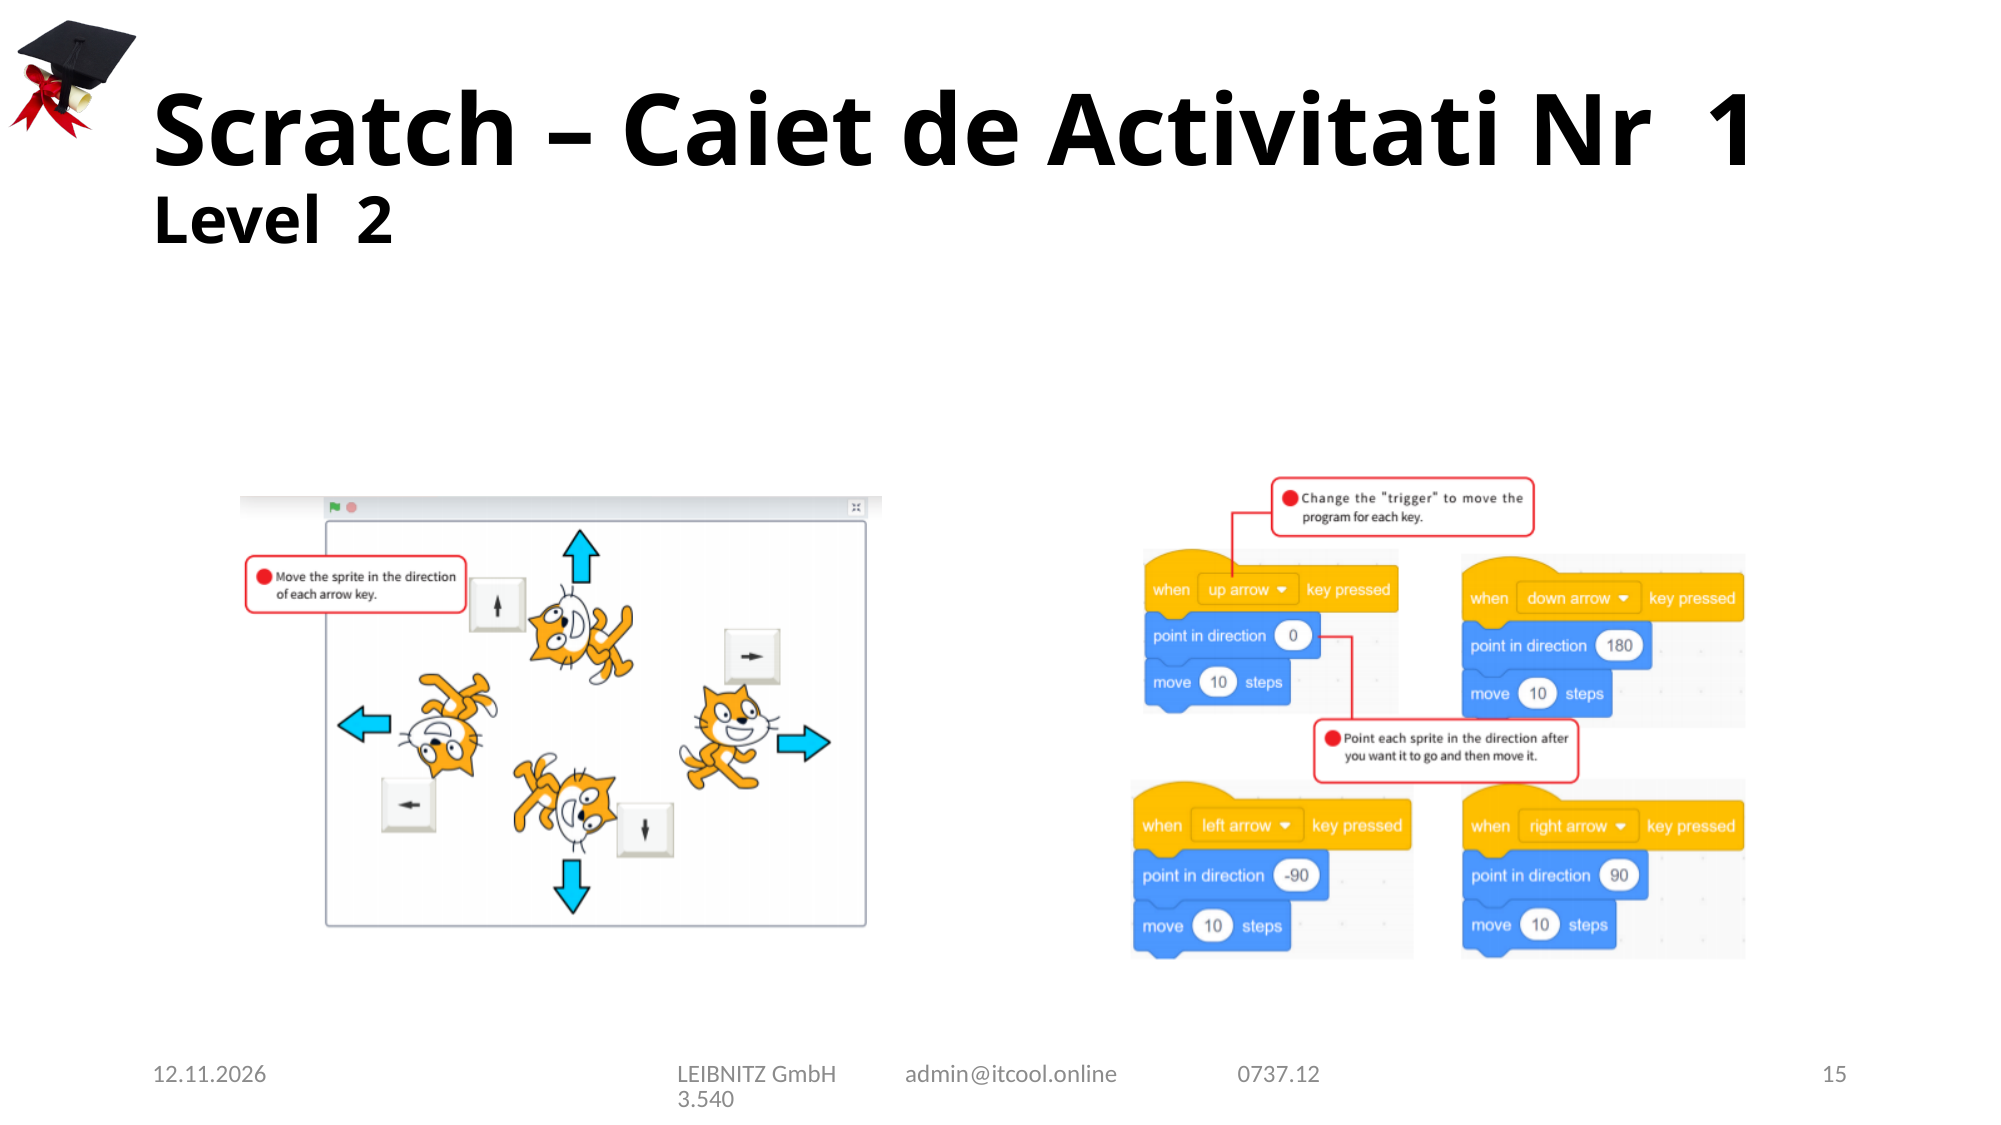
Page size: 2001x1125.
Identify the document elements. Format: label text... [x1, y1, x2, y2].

slide_number 15 [1412, 1042, 1863, 1103]
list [240, 496, 882, 930]
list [1117, 460, 1758, 966]
picture [7, 17, 138, 148]
text_box Scratch – Caiet de Activitati Nr 1 Level 2 [137, 59, 1863, 278]
footer LEIBNITZ GmbH admin@itcool.online 0737.123.540 [662, 1042, 1338, 1103]
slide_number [137, 1042, 588, 1103]
